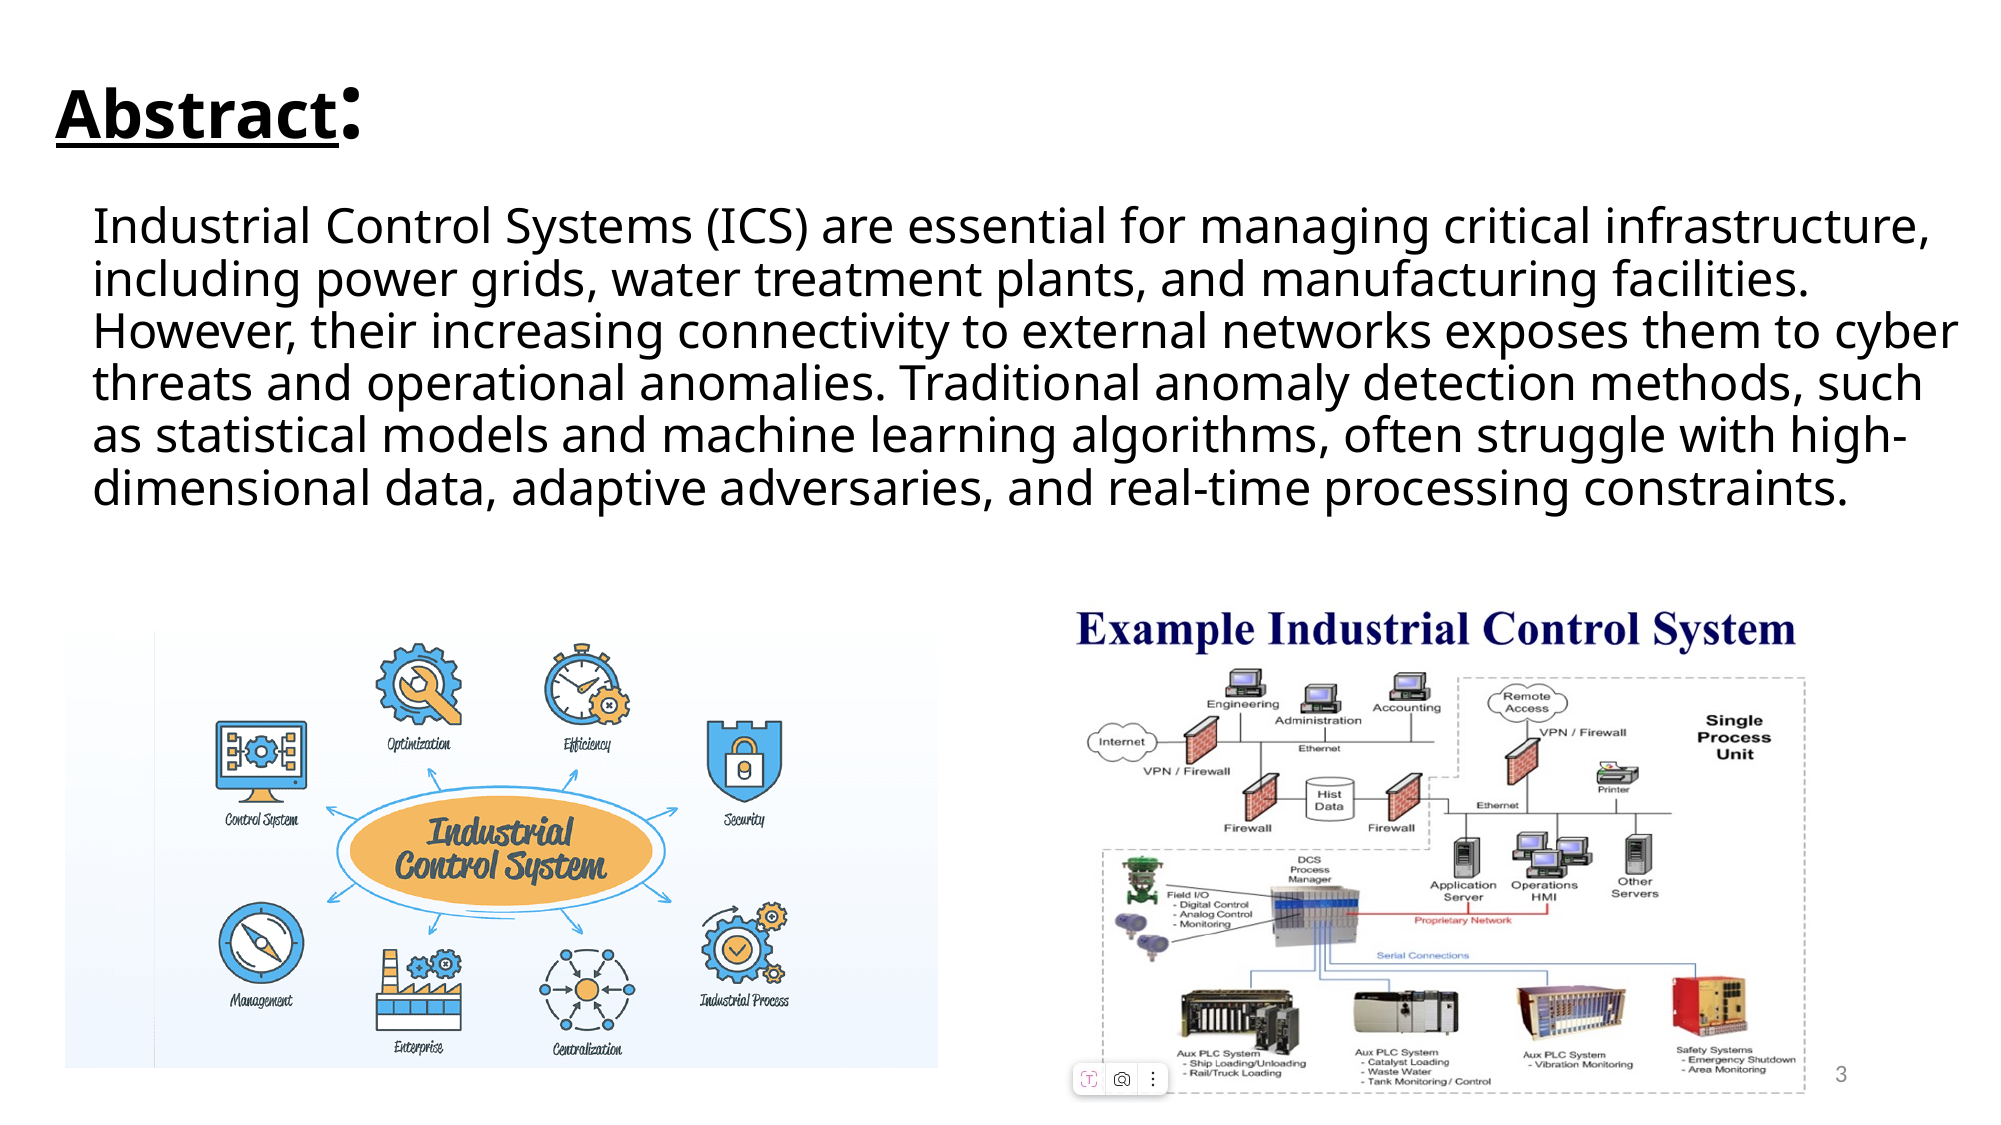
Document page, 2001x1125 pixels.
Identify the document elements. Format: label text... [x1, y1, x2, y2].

list Industrial Control Systems (ICS) are essential for managing critical infrastructure, including power grids, water treatment plants, and manufacturing facilities. However, their increasing connectivity to external networks exposes them to cyber threats and operational anomalies. Traditional anomaly detection methods, such as statistical models and machine learning algorithms, often struggle with high-dimensional data, adaptive adversaries, and real-time processing constraints. [40, 194, 2000, 571]
title Abstract: [40, 0, 1766, 194]
picture [65, 631, 938, 1068]
picture [1062, 599, 1834, 1103]
slide_number 3 [1834, 1042, 1863, 1103]
